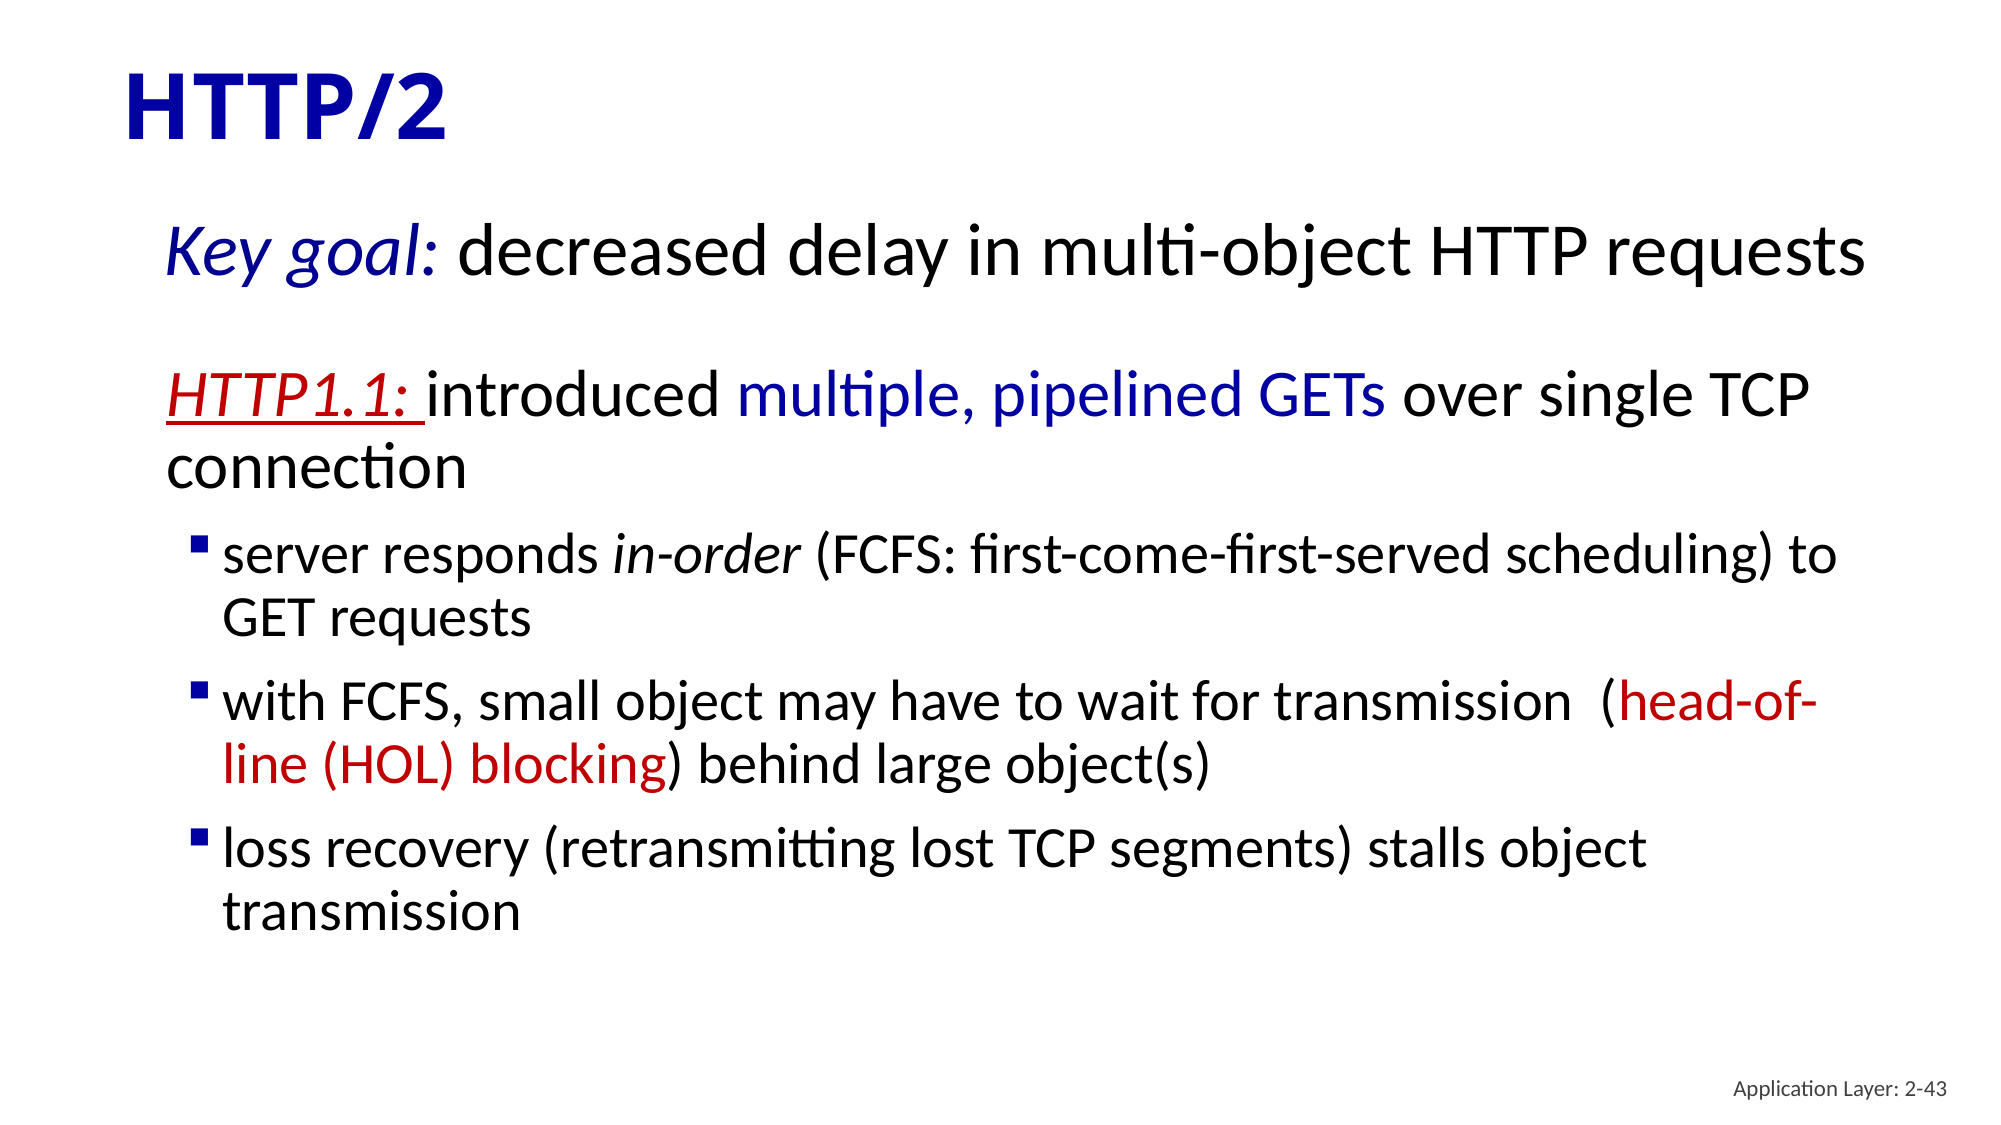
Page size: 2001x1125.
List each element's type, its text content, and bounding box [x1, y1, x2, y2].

title HTTP/2 [106, 36, 1832, 184]
slide_number Application Layer: 2- [1512, 1056, 1963, 1117]
text_box Key goal: decreased delay in multi-object HTTP requests [93, 202, 1918, 286]
text_box HTTP1.1: introduced multiple, pipelined GETs over single TCP connection server responds in-order (FCFS: first-come-first-served scheduling) to GET requests with FCFS, small object may have to wait for transmission (head-of-line (HOL) blocking) behind large object(s) loss recovery (retransmitting lost TCP segments) stalls object transmission [150, 351, 1898, 997]
